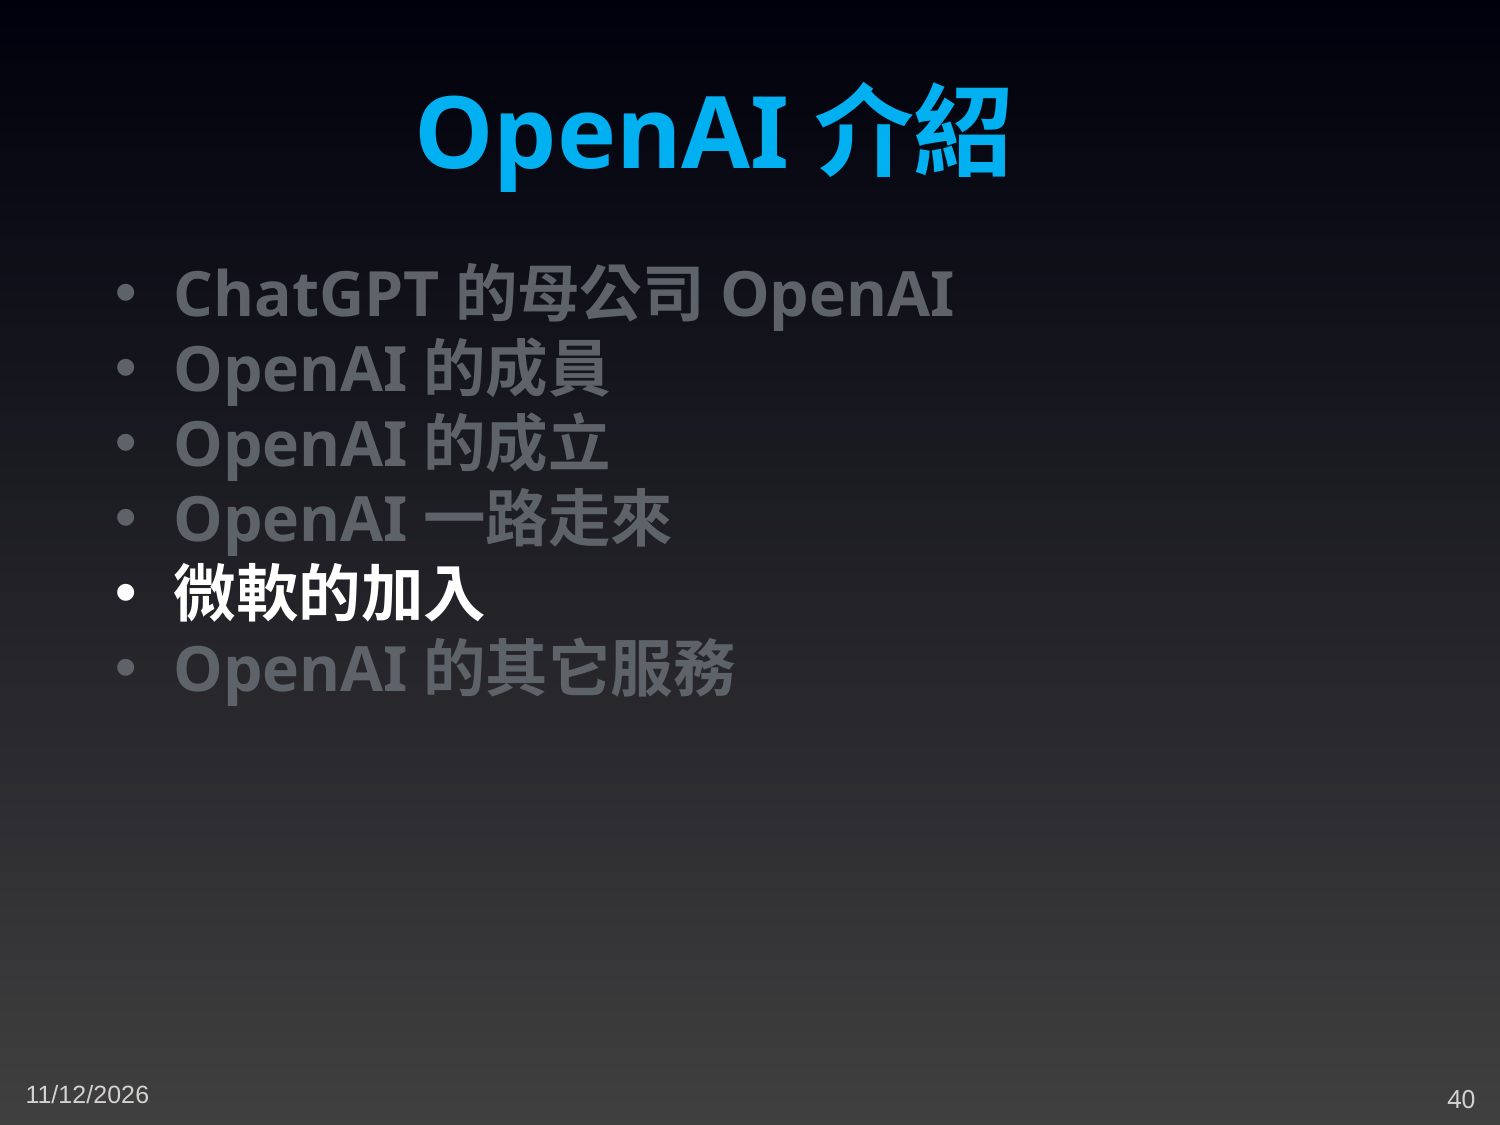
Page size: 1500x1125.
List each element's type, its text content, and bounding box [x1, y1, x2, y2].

slide_number 40 [1340, 1075, 1491, 1117]
text_box ChatGPT的母公司OpenAI OpenAI的成員 OpenAI的成立 OpenAI一路走來 微軟的加入 OpenAI的其它服務 [99, 246, 1400, 712]
text_box OpenAI介紹 [399, 41, 1288, 204]
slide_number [10, 1075, 411, 1117]
